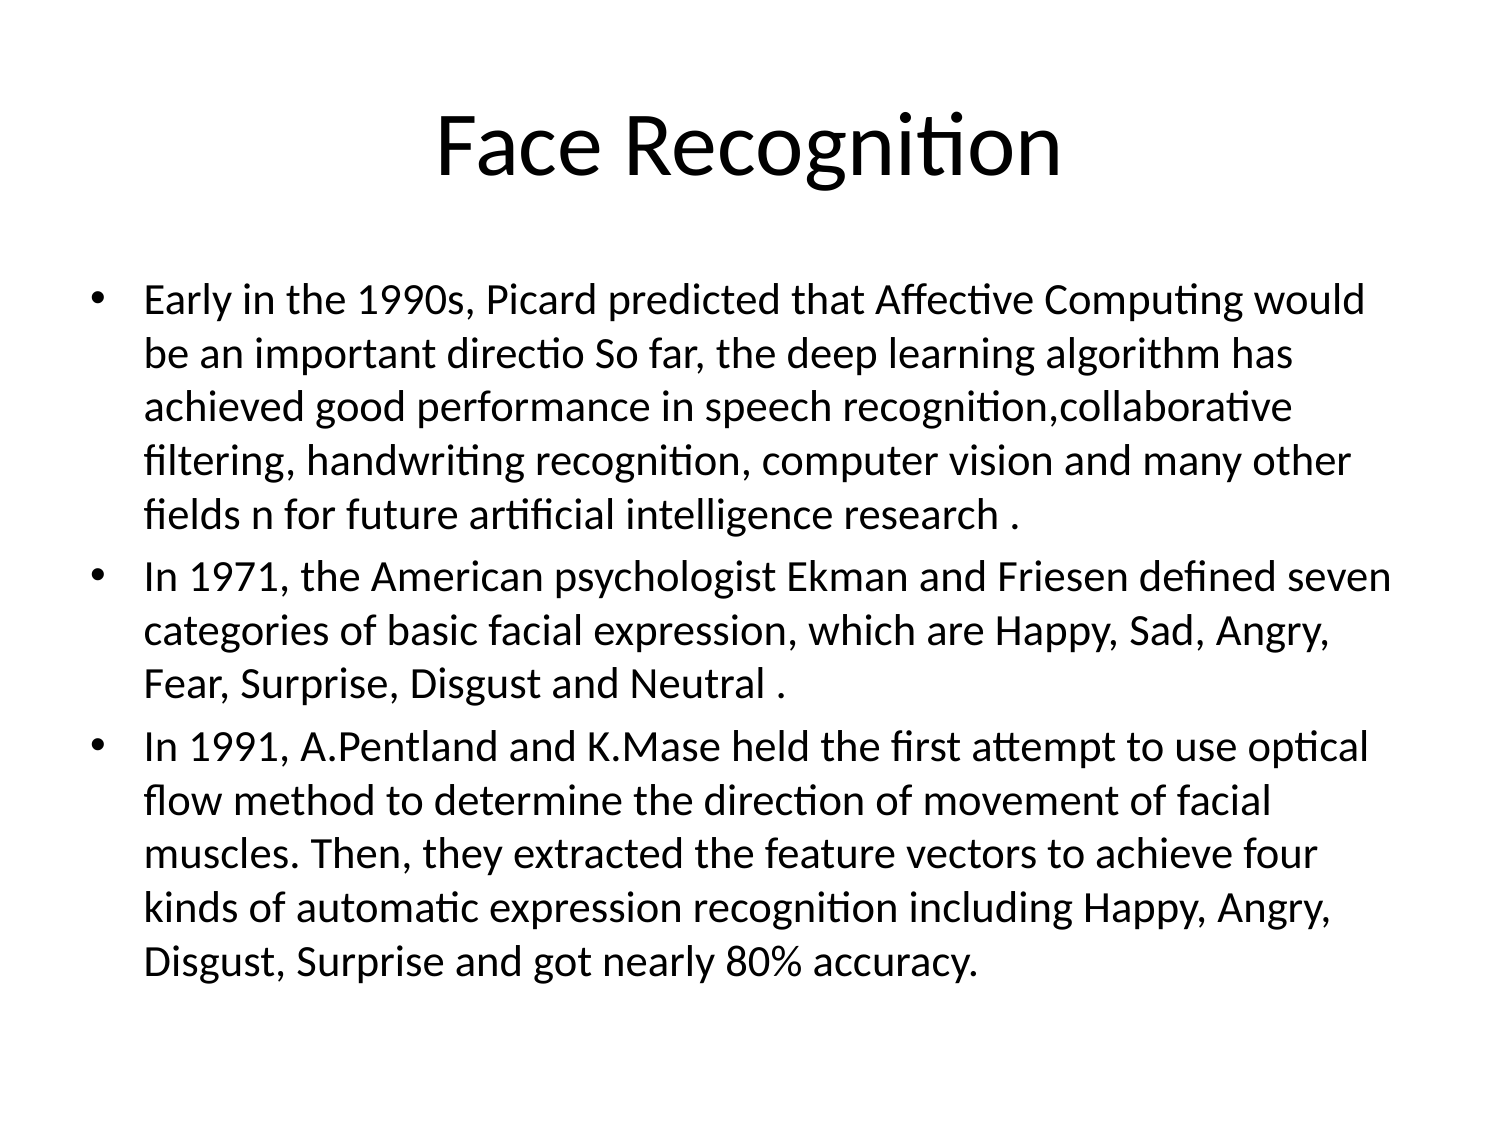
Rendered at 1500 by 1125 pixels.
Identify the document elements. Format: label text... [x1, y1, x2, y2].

title Face Recognition [75, 45, 1425, 233]
list Early in the 1990s, Picard predicted that Affective Computing would be an important directio So far, the deep learning algorithm has achieved good performance in speech recognition,collaborative filtering, handwriting recognition, computer vision and many other fields n for future artificial intelligence research . In 1971, the American psychologist Ekman and Friesen defined seven categories of basic facial expression, which are Happy, Sad, Angry, Fear, Surprise, Disgust and Neutral . In 1991, A.Pentland and K.Mase held the first attempt to use optical flow method to determine the direction of movement of facial muscles. Then, they extracted the feature vectors to achieve four kinds of automatic expression recognition including Happy, Angry, Disgust, Surprise and got nearly 80% accuracy. [75, 262, 1425, 1005]
